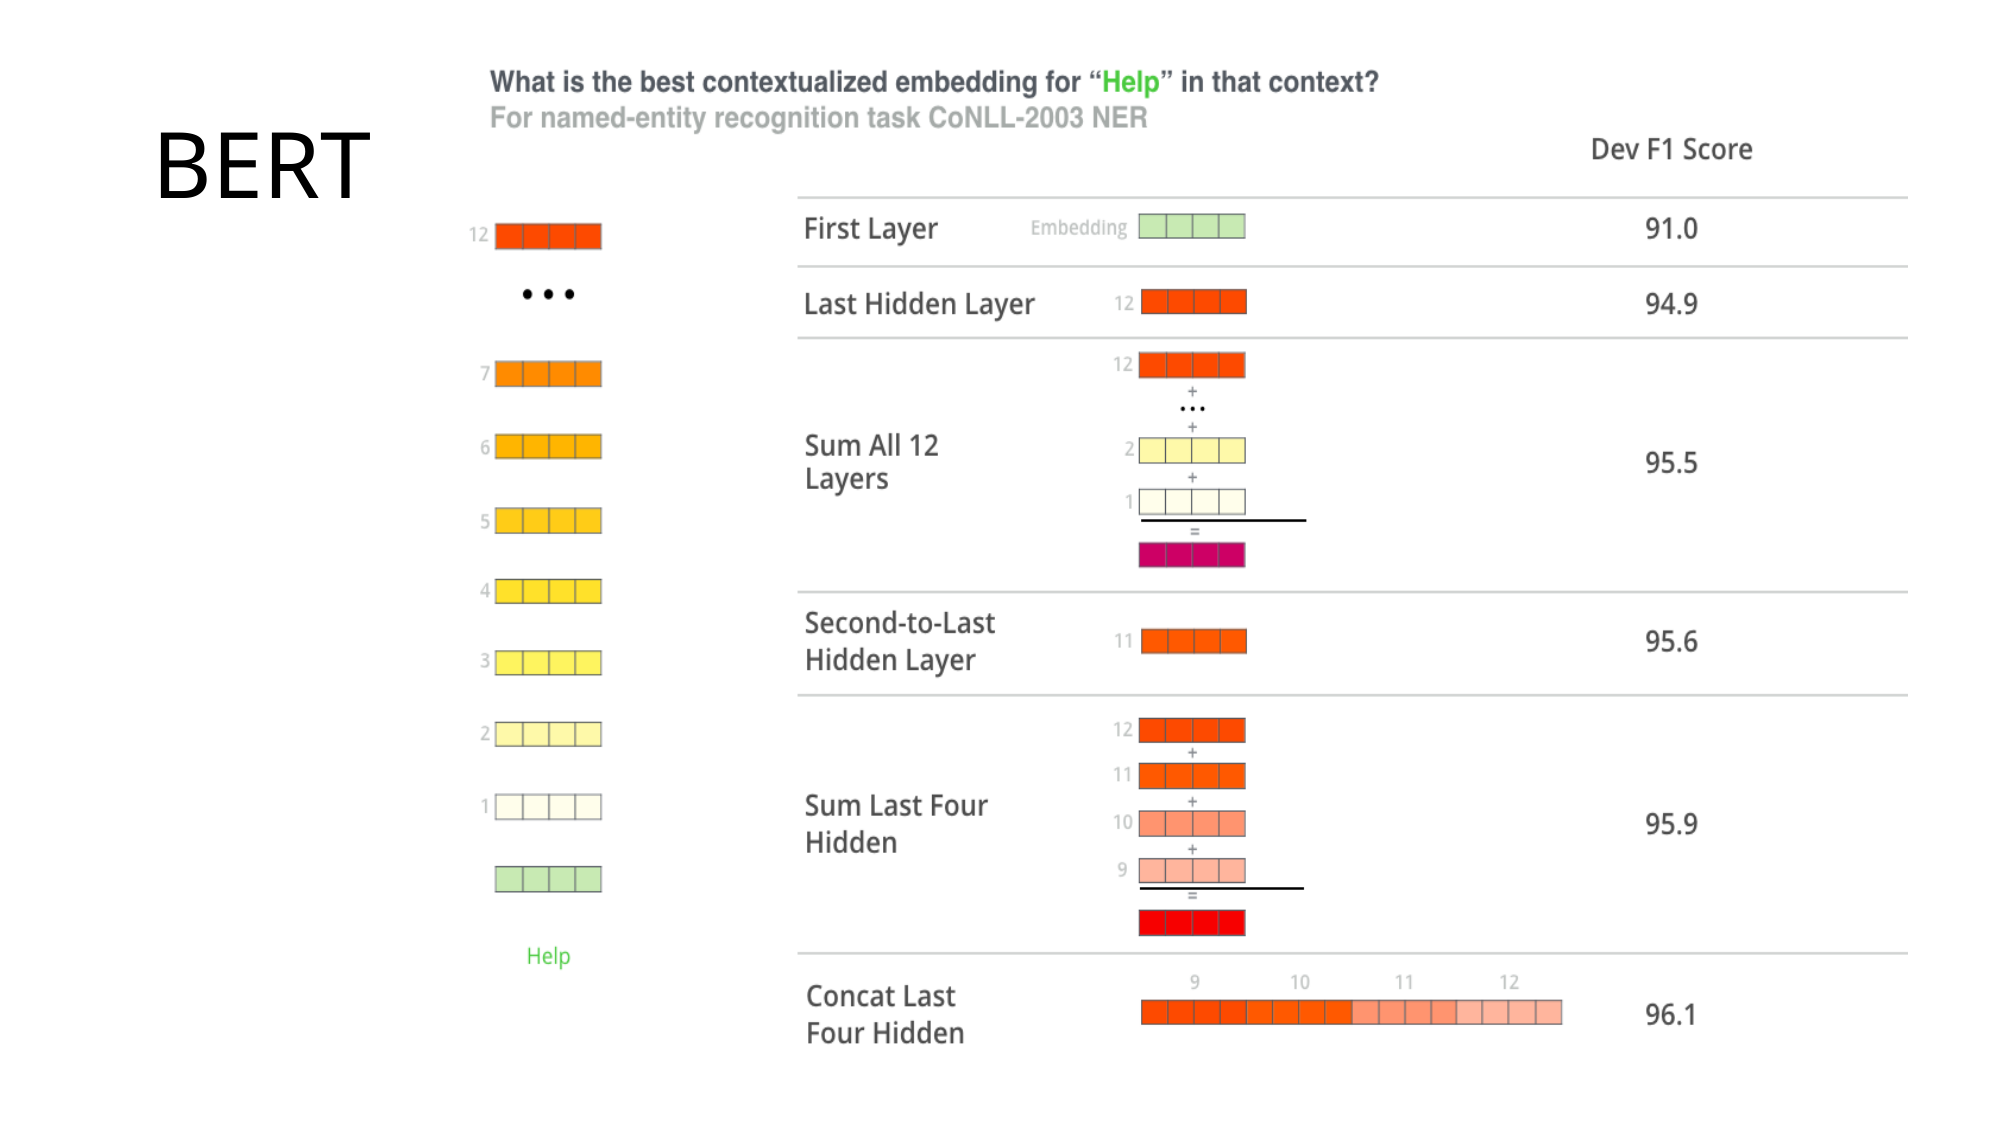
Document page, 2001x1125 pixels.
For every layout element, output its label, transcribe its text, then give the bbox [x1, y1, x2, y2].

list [378, 39, 1908, 1066]
title BERT [137, 59, 378, 278]
